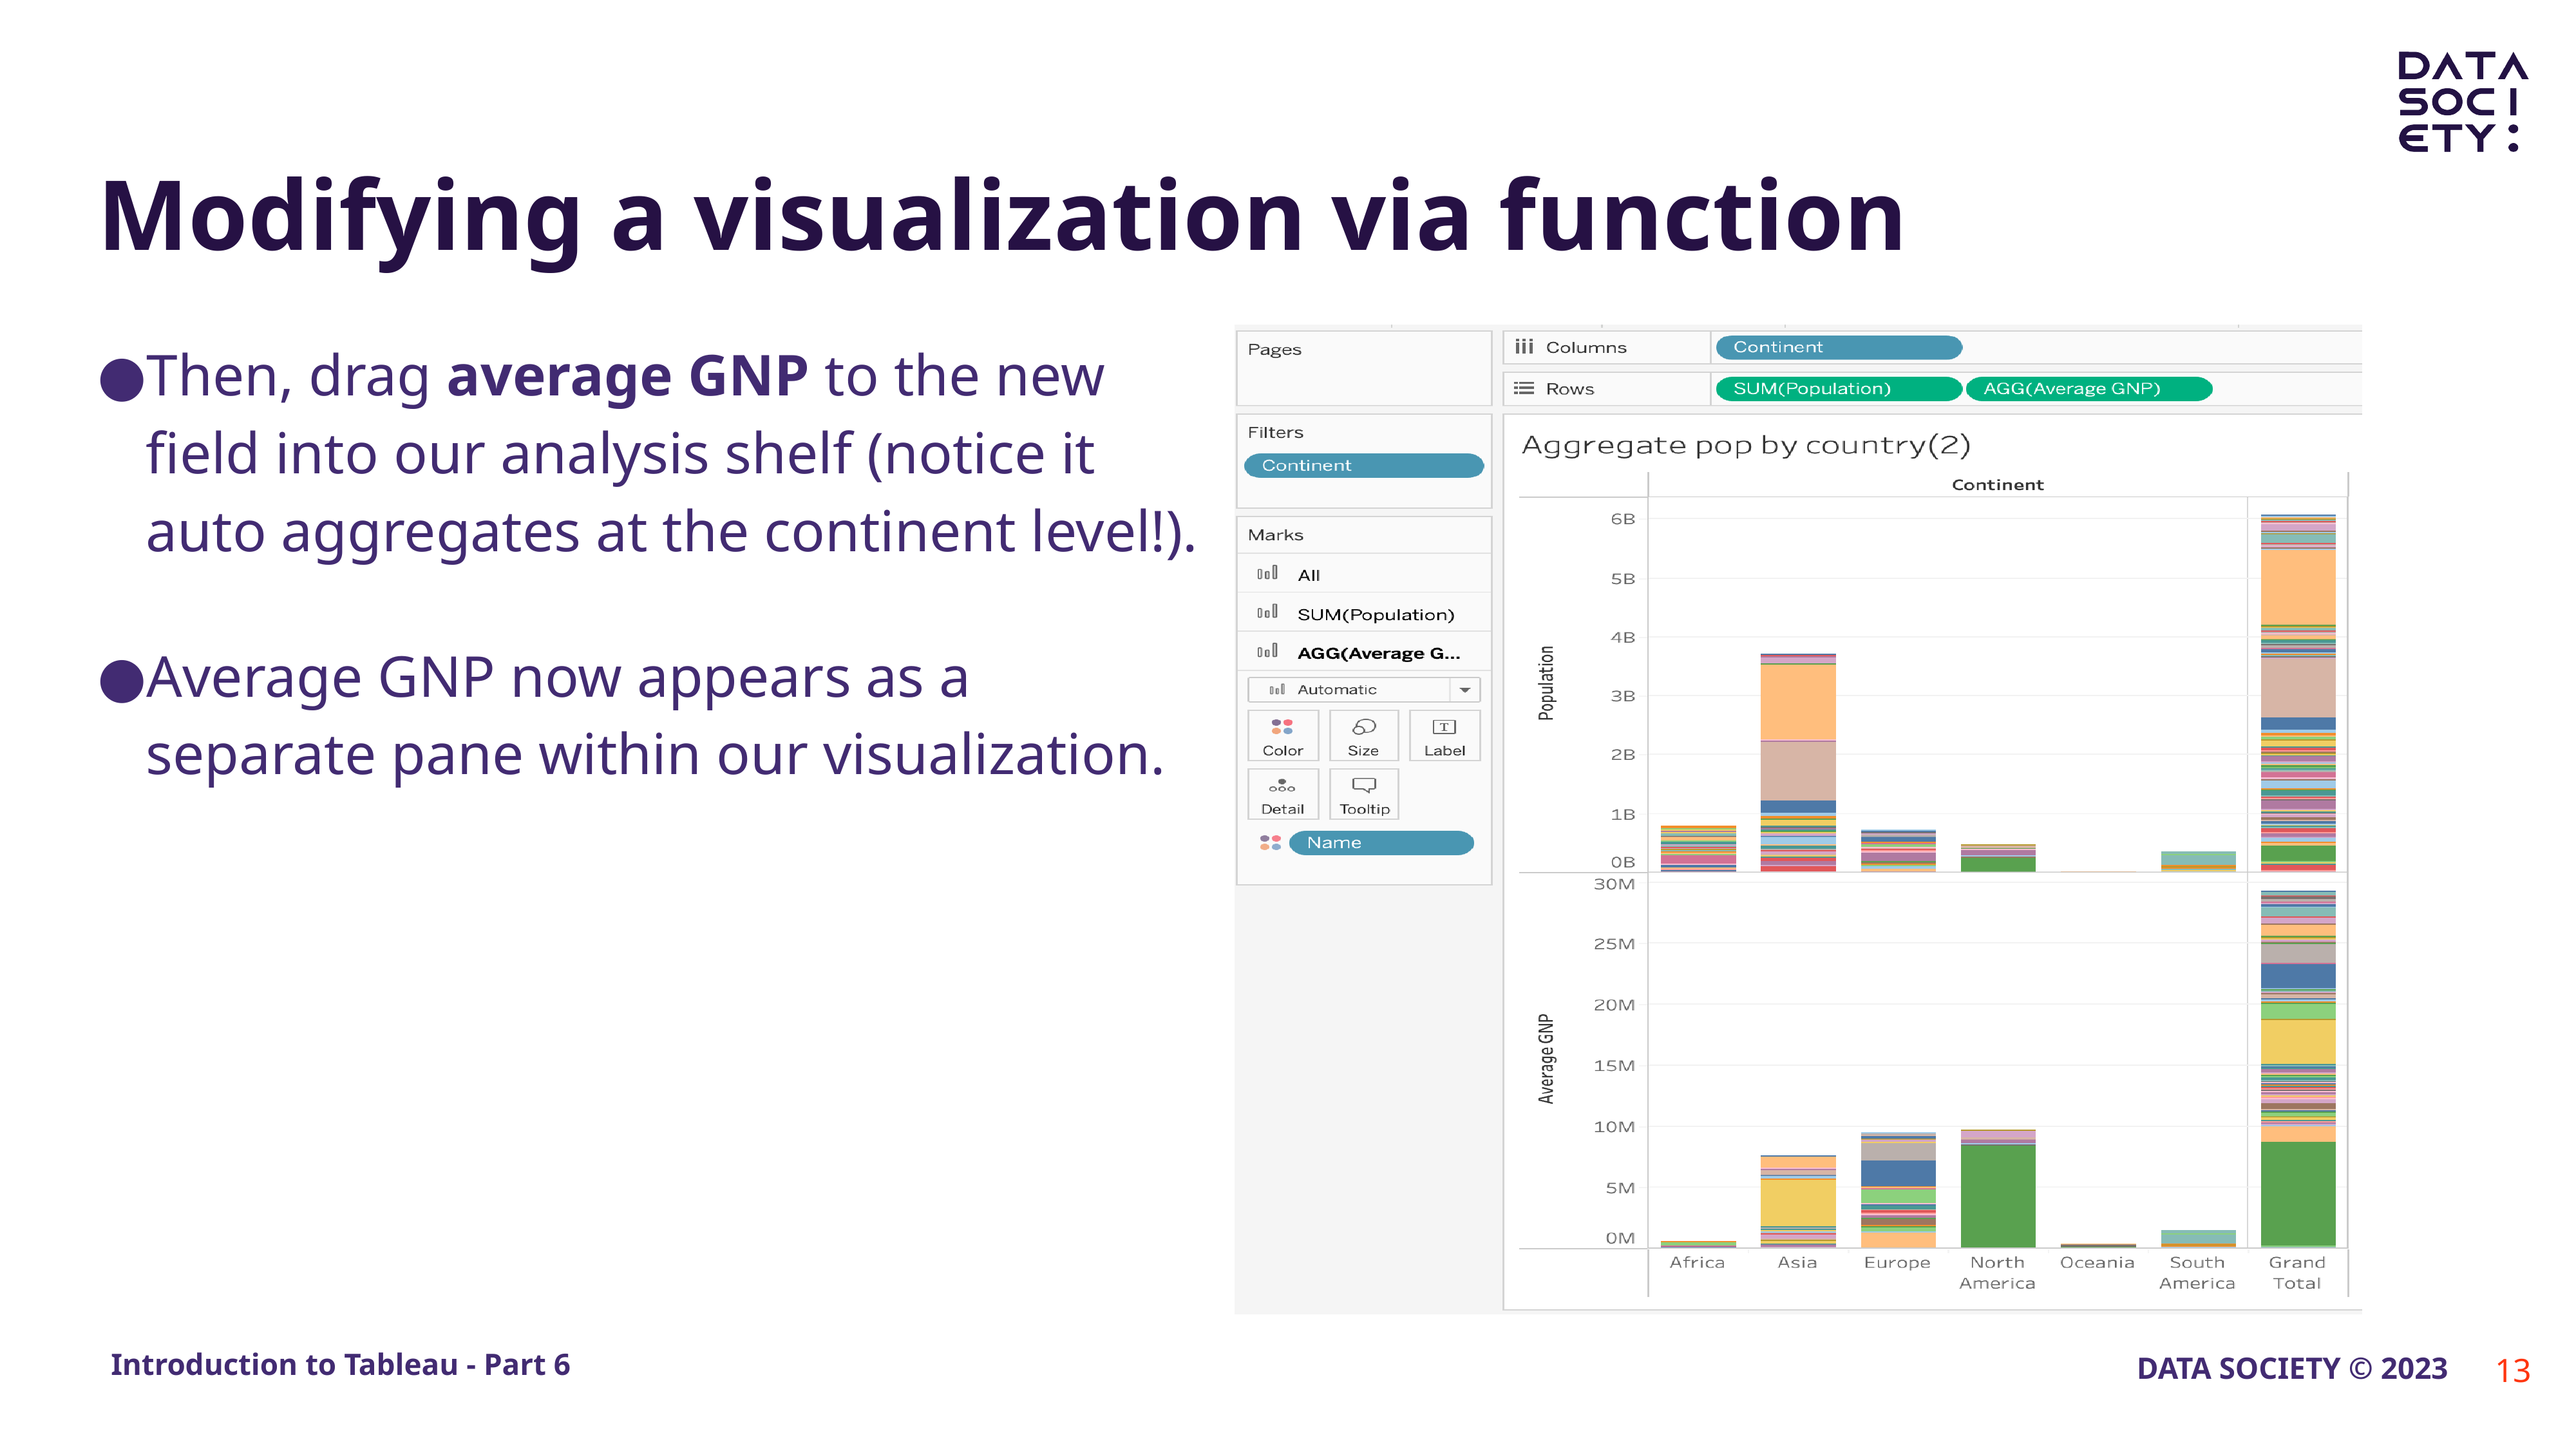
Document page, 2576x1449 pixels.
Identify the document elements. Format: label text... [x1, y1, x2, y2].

title Modifying a visualization via function [88, 113, 2488, 274]
slide_number ‹#› [2387, 1331, 2542, 1413]
text_box [245, 365, 265, 466]
list Then, drag average GNP to the new field into our analysis shelf (notice it auto aggregates at the continent level!). Average GNP now appears as a separate pane within our visualization. [88, 325, 1215, 1287]
picture [1235, 324, 2362, 1314]
picture [2399, 52, 2529, 152]
